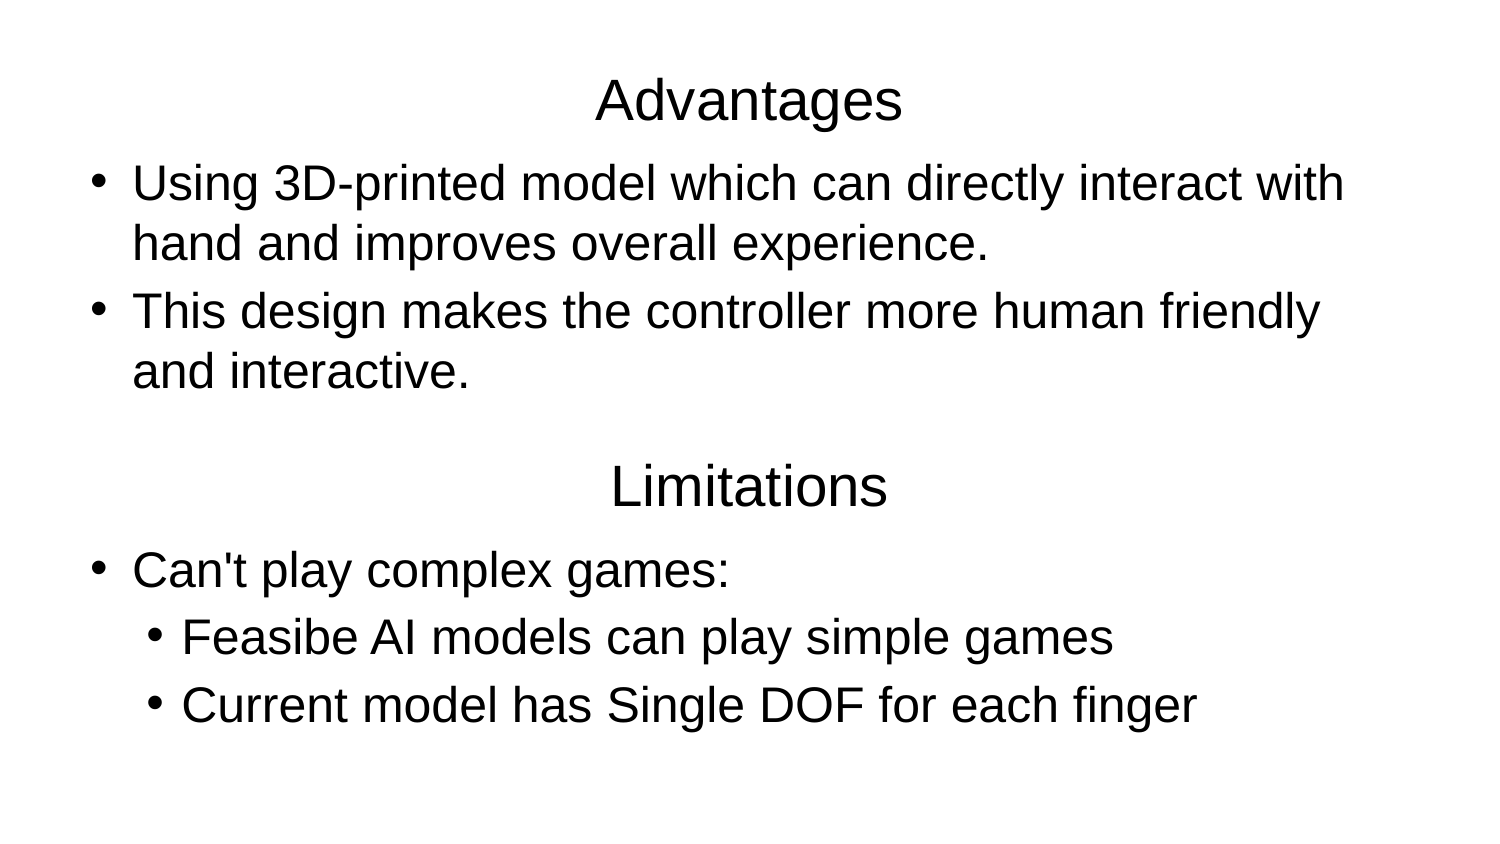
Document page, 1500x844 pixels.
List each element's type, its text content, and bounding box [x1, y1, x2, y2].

list Using 3D-printed model which can directly interact with hand and improves overall experience. This design makes the controller more human friendly and interactive. [74, 135, 1426, 450]
text_box Limitations [74, 433, 1425, 522]
title Advantages [74, 47, 1426, 135]
text_box Can't play complex games: Feasibe AI models can play simple games Current model has Single DOF for each finger [74, 522, 1425, 746]
